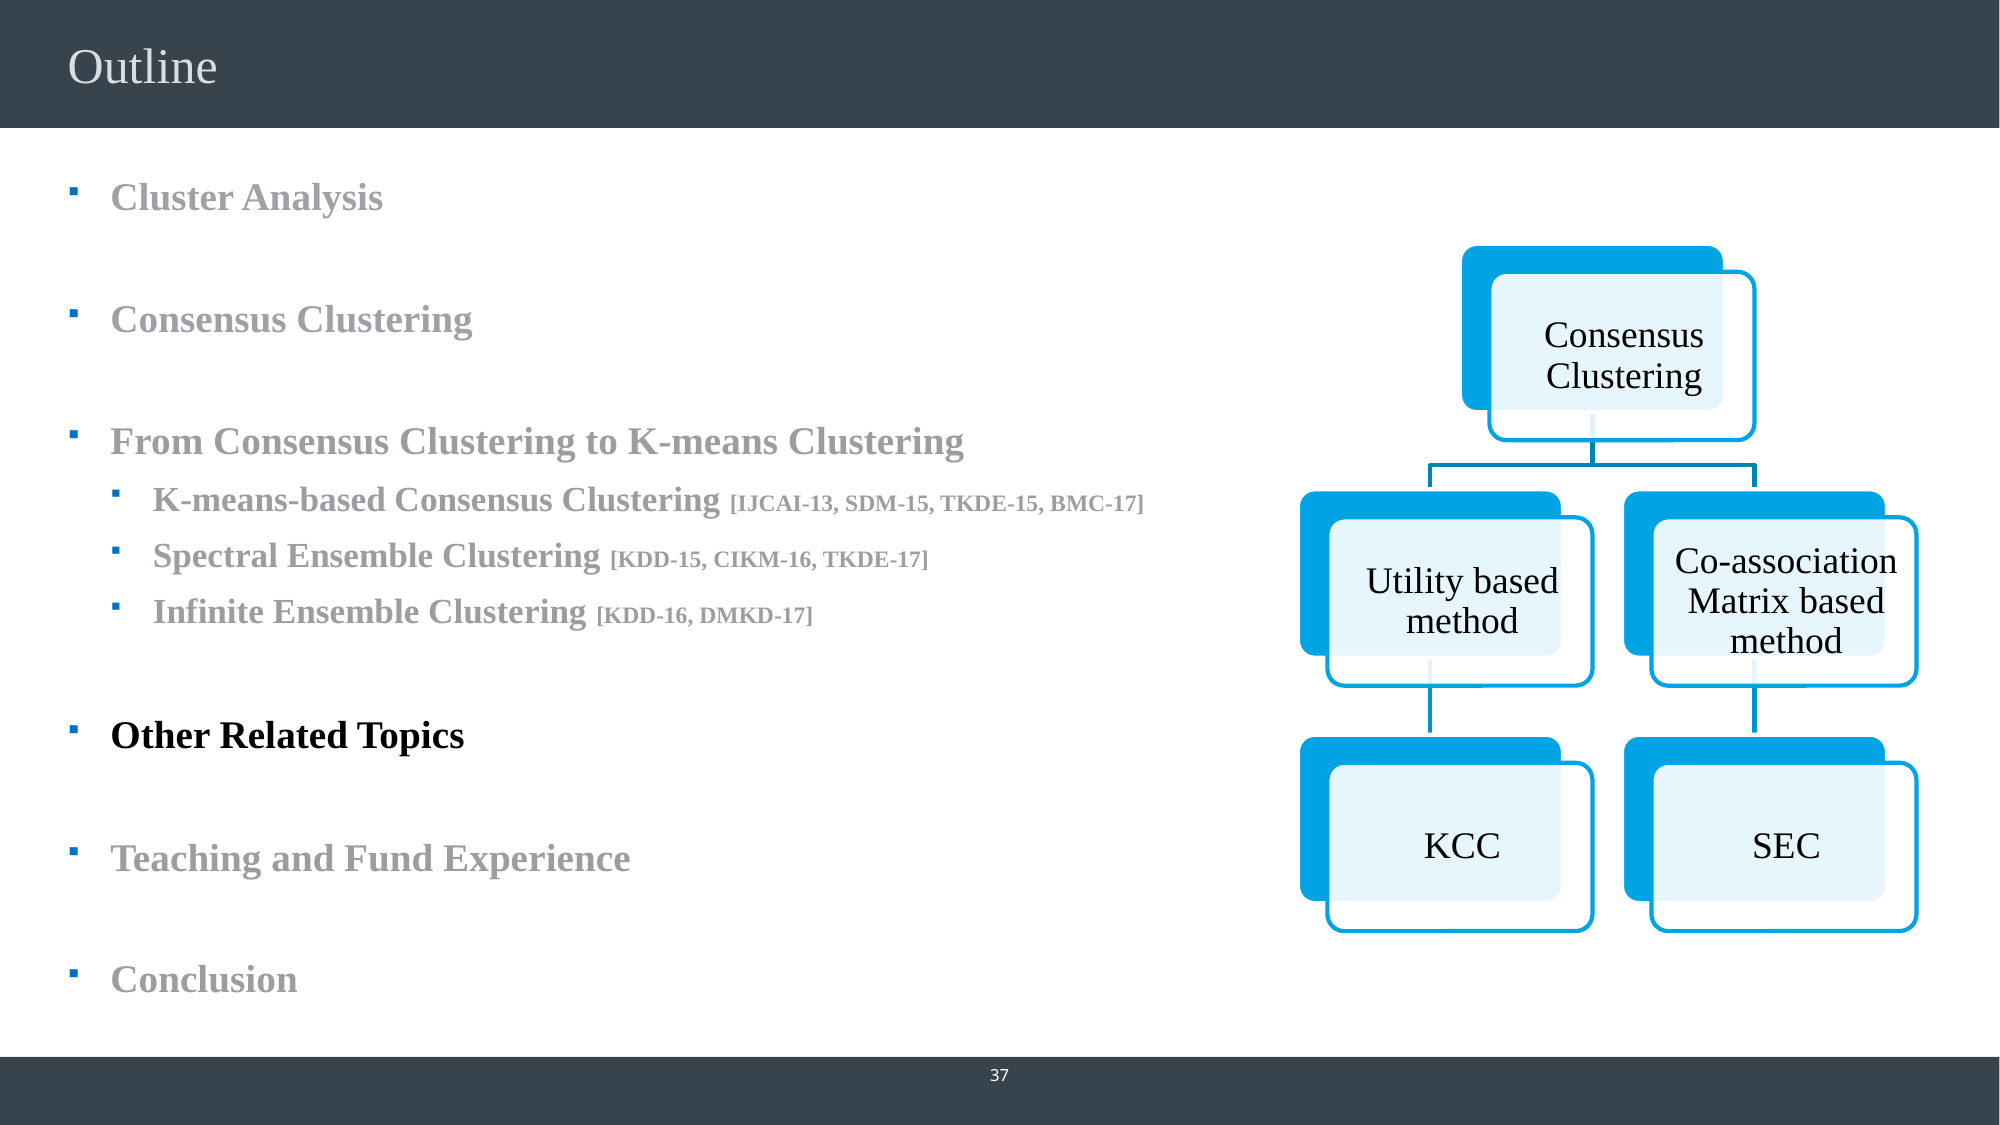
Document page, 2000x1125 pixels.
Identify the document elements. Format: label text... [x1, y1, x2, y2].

slide_number 37 [916, 1062, 1083, 1091]
list Cluster Analysis Consensus Clustering From Consensus Clustering to K-means Clustering K-means-based Consensus Clustering [IJCAI-13, SDM-15, TKDE-15, BMC-17] Spectral Ensemble Clustering [KDD-15, CIKM-16, TKDE-17] Infinite Ensemble Clustering [KDD-16, DMKD-17] Other Related Topics Teaching and Fund Experience Conclusion [49, 162, 1950, 1013]
title Outline [49, 30, 1950, 98]
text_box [1207, 243, 2000, 932]
